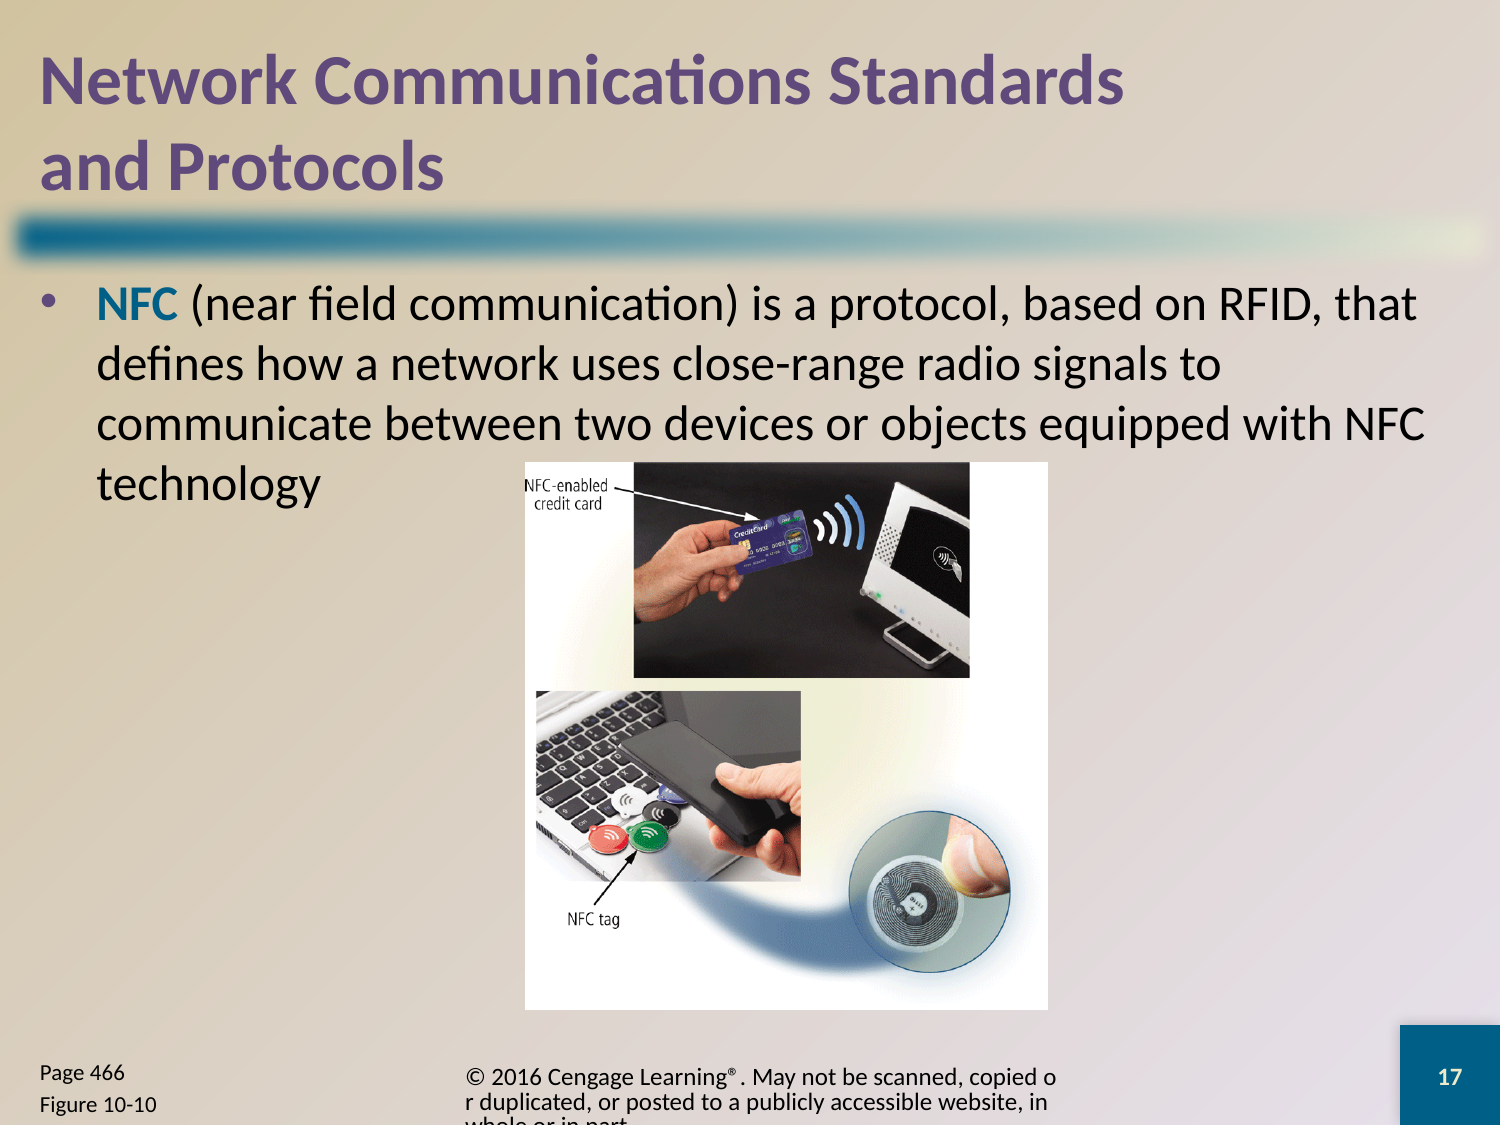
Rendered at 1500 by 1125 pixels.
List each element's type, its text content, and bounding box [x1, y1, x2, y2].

title Network Communications Standards and Protocols [24, 24, 1475, 213]
list NFC (near field communication) is a protocol, based on RFID, that defines how a network uses close-range radio signals to communicate between two devices or objects equipped with NFC technology [24, 262, 1475, 1025]
slide_number 17 [1400, 1025, 1500, 1125]
footer © 2016 Cengage Learning®. May not be scanned, copied or duplicated, or posted to a publicly accessible website, in whole or in part. [450, 1037, 1075, 1113]
picture [524, 462, 1049, 1010]
list Page 466 Figure 10-10 [24, 1050, 300, 1125]
